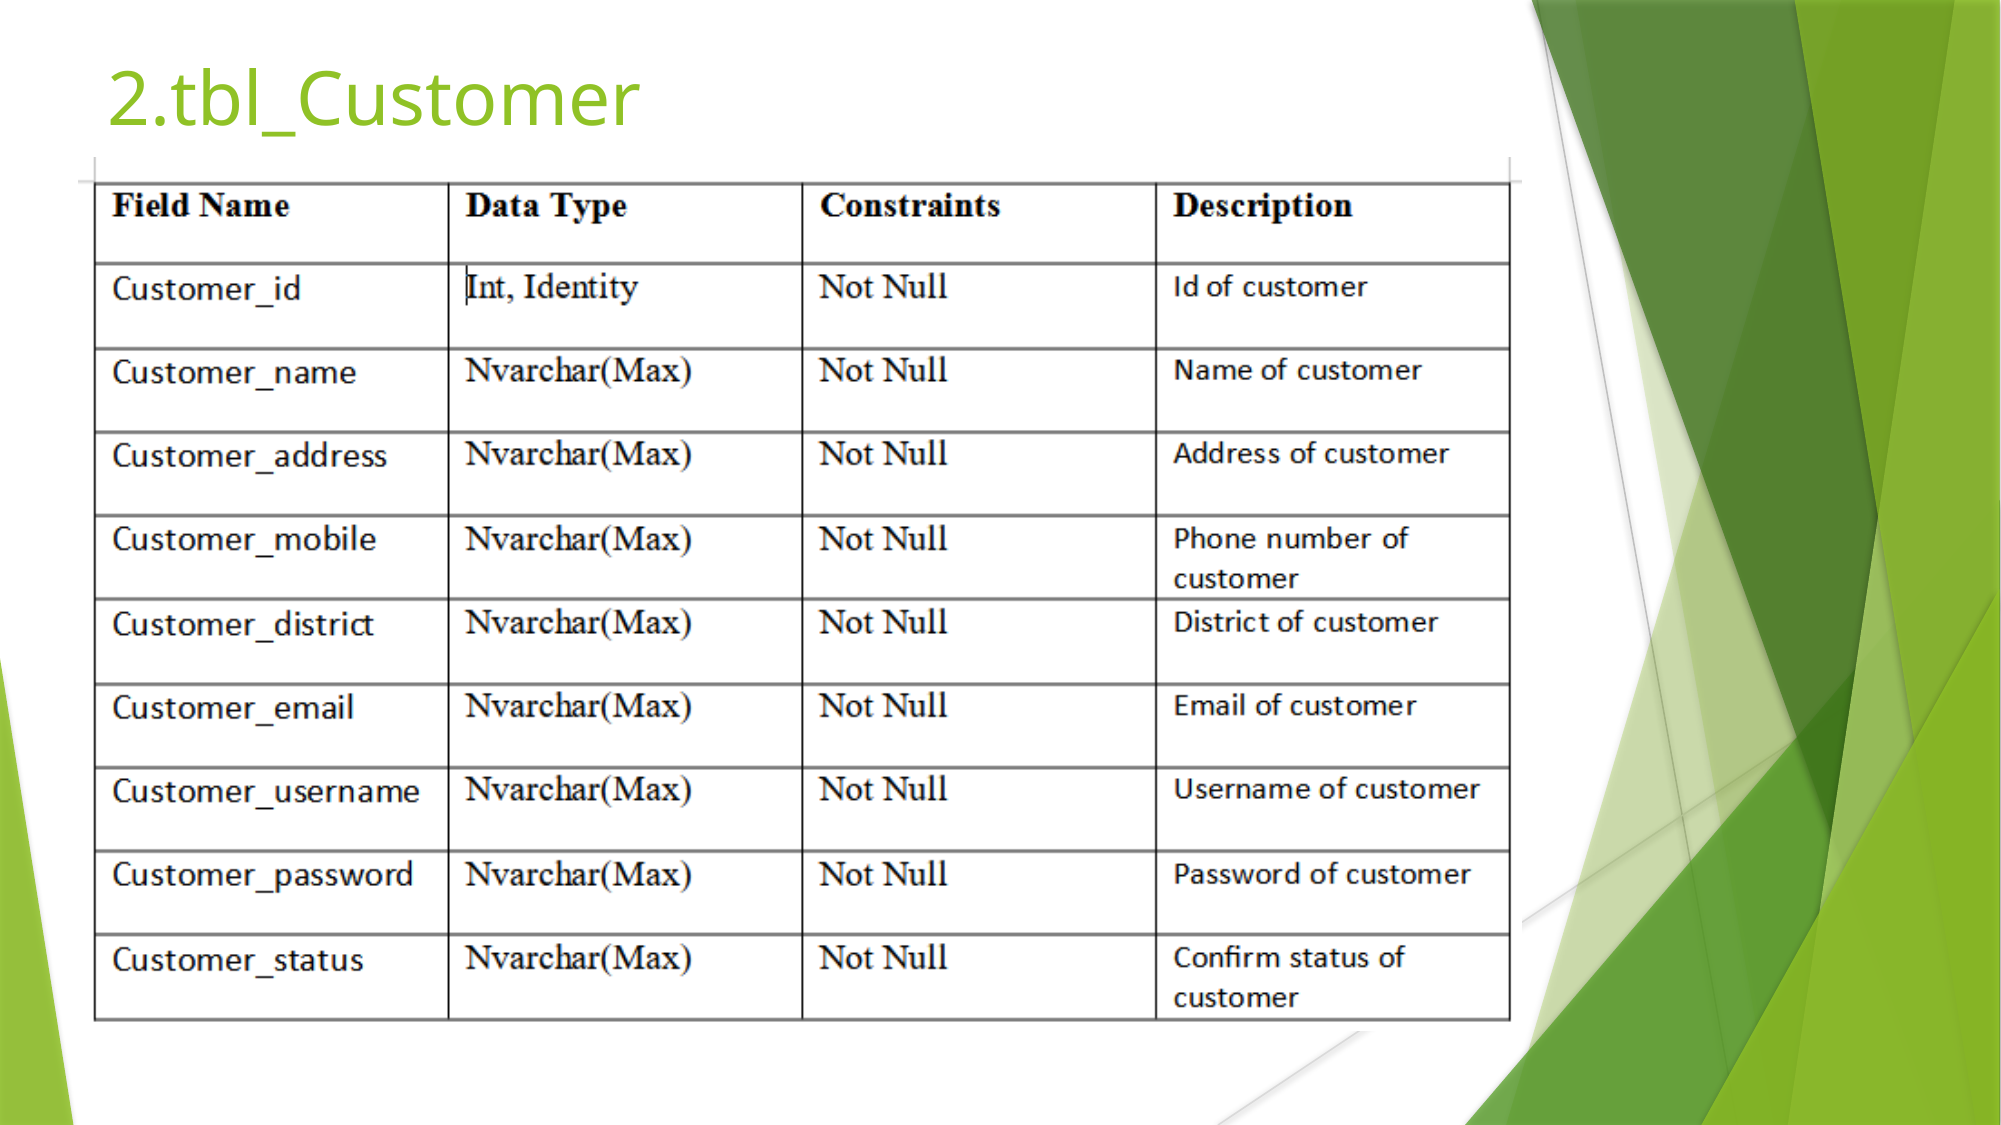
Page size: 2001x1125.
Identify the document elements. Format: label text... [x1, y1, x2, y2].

picture [78, 157, 1522, 1031]
title 2.tbl_Customer [0, 43, 1080, 260]
